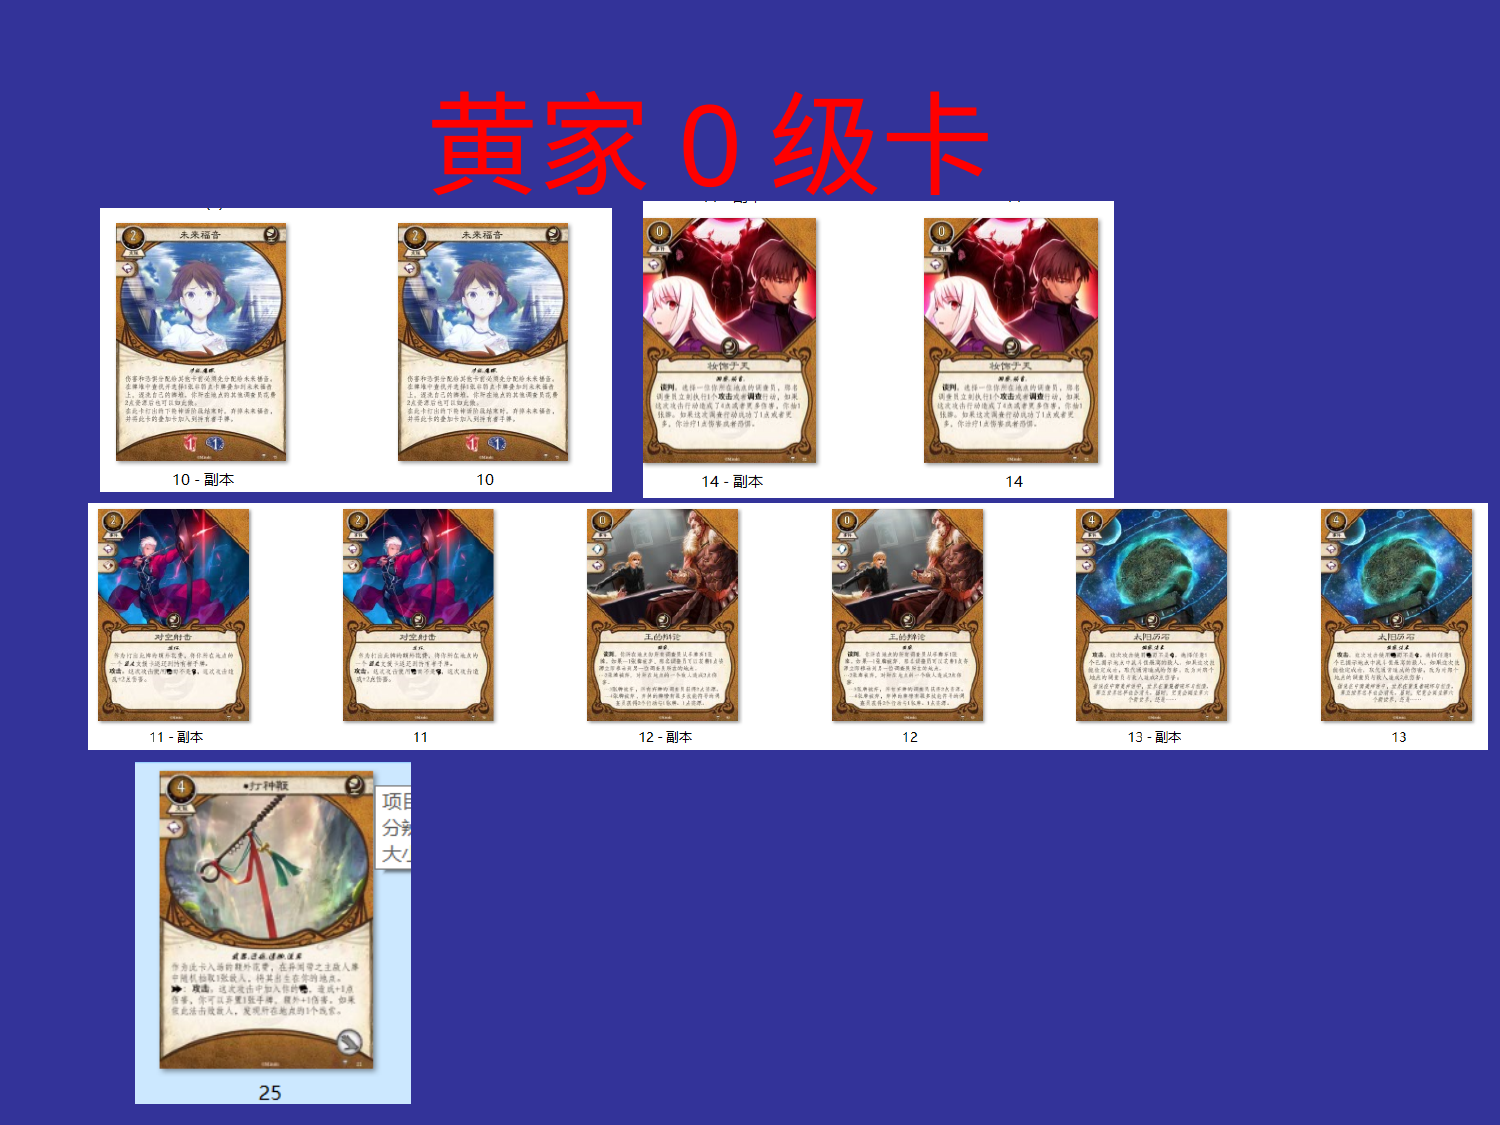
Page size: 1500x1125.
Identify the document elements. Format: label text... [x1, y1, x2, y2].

picture [135, 762, 411, 1104]
picture [100, 208, 612, 492]
text_box 黄家0级卡 [194, 66, 1245, 317]
picture [643, 201, 1114, 498]
picture [88, 503, 1488, 750]
